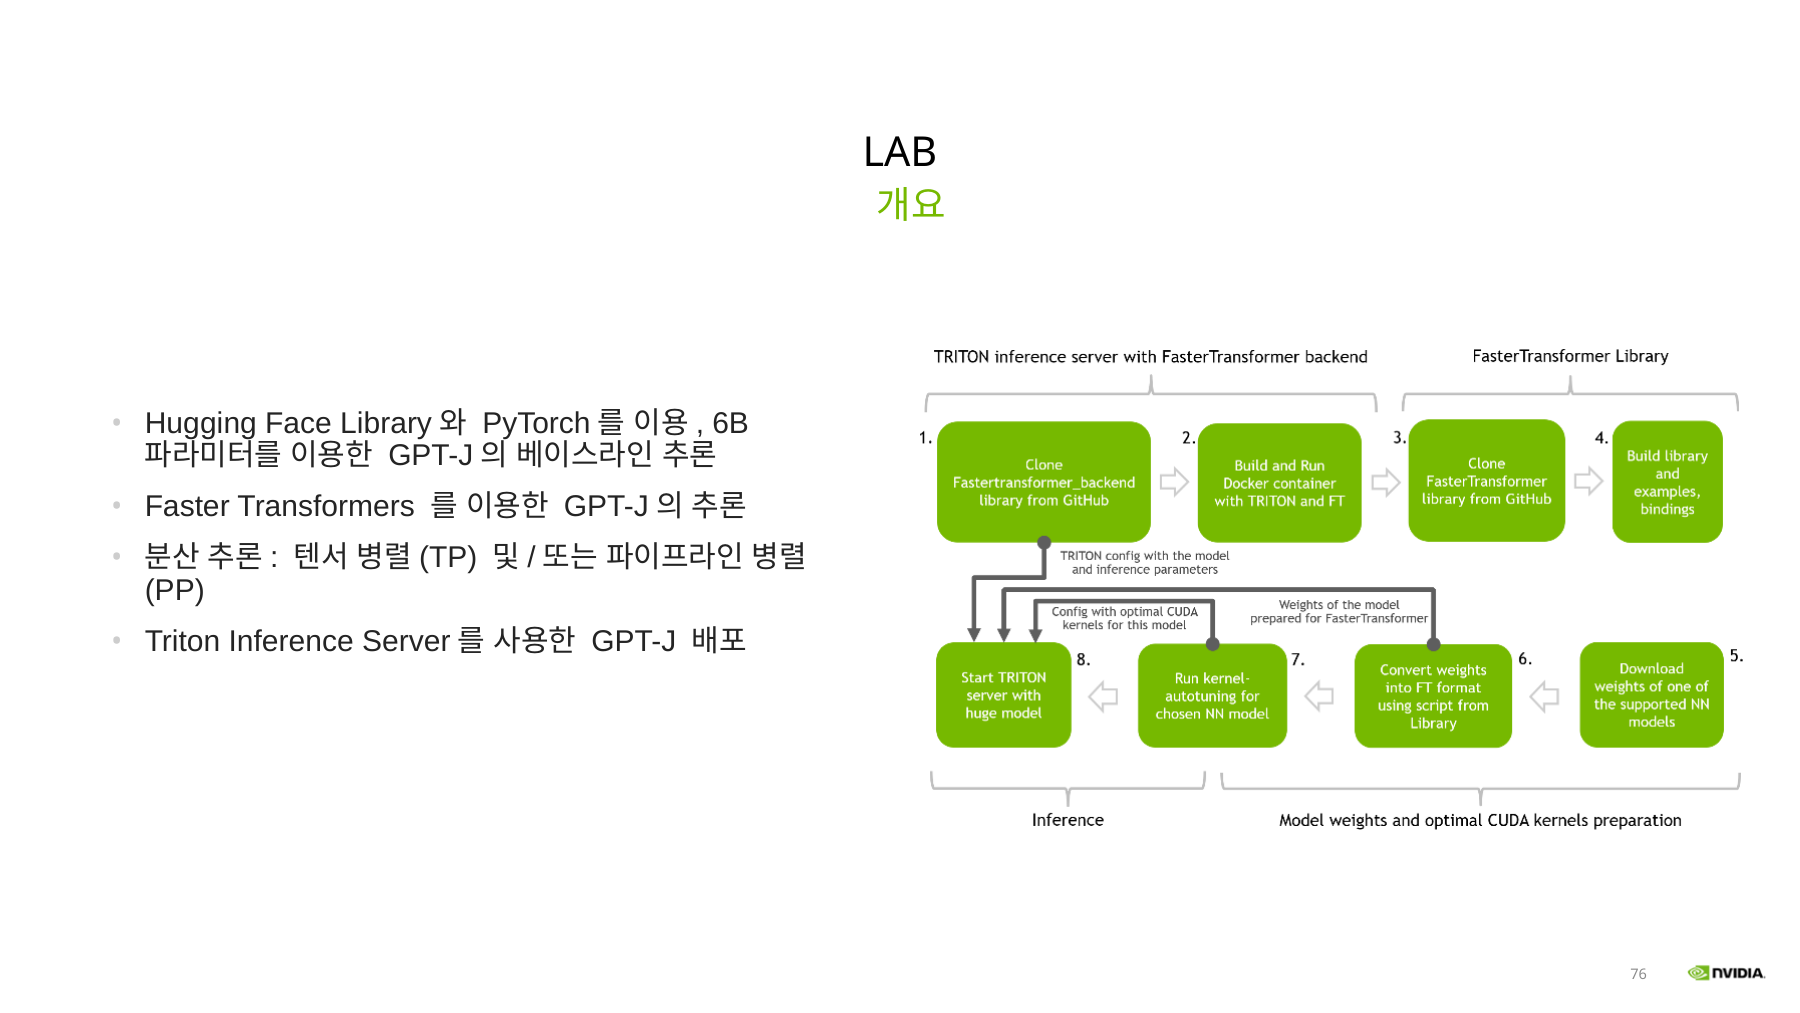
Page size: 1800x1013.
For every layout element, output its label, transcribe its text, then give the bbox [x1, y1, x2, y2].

picture [914, 344, 1746, 832]
list Hugging Face Library와 PyTorch를 이용, 6B 파라미터를 이용한 GPT-J의 베이스라인 추론 Faster Transformers 를 이용한 GPT-J의 추론 분산 추론: 텐서 병렬(TP) 및/또는 파이프라인 병렬(PP) Triton Inference Server를 사용한 GPT-J 배포 [84, 345, 849, 955]
list 개요 [81, 178, 1719, 265]
picture [1687, 953, 1766, 993]
title LAB [81, 85, 1719, 178]
